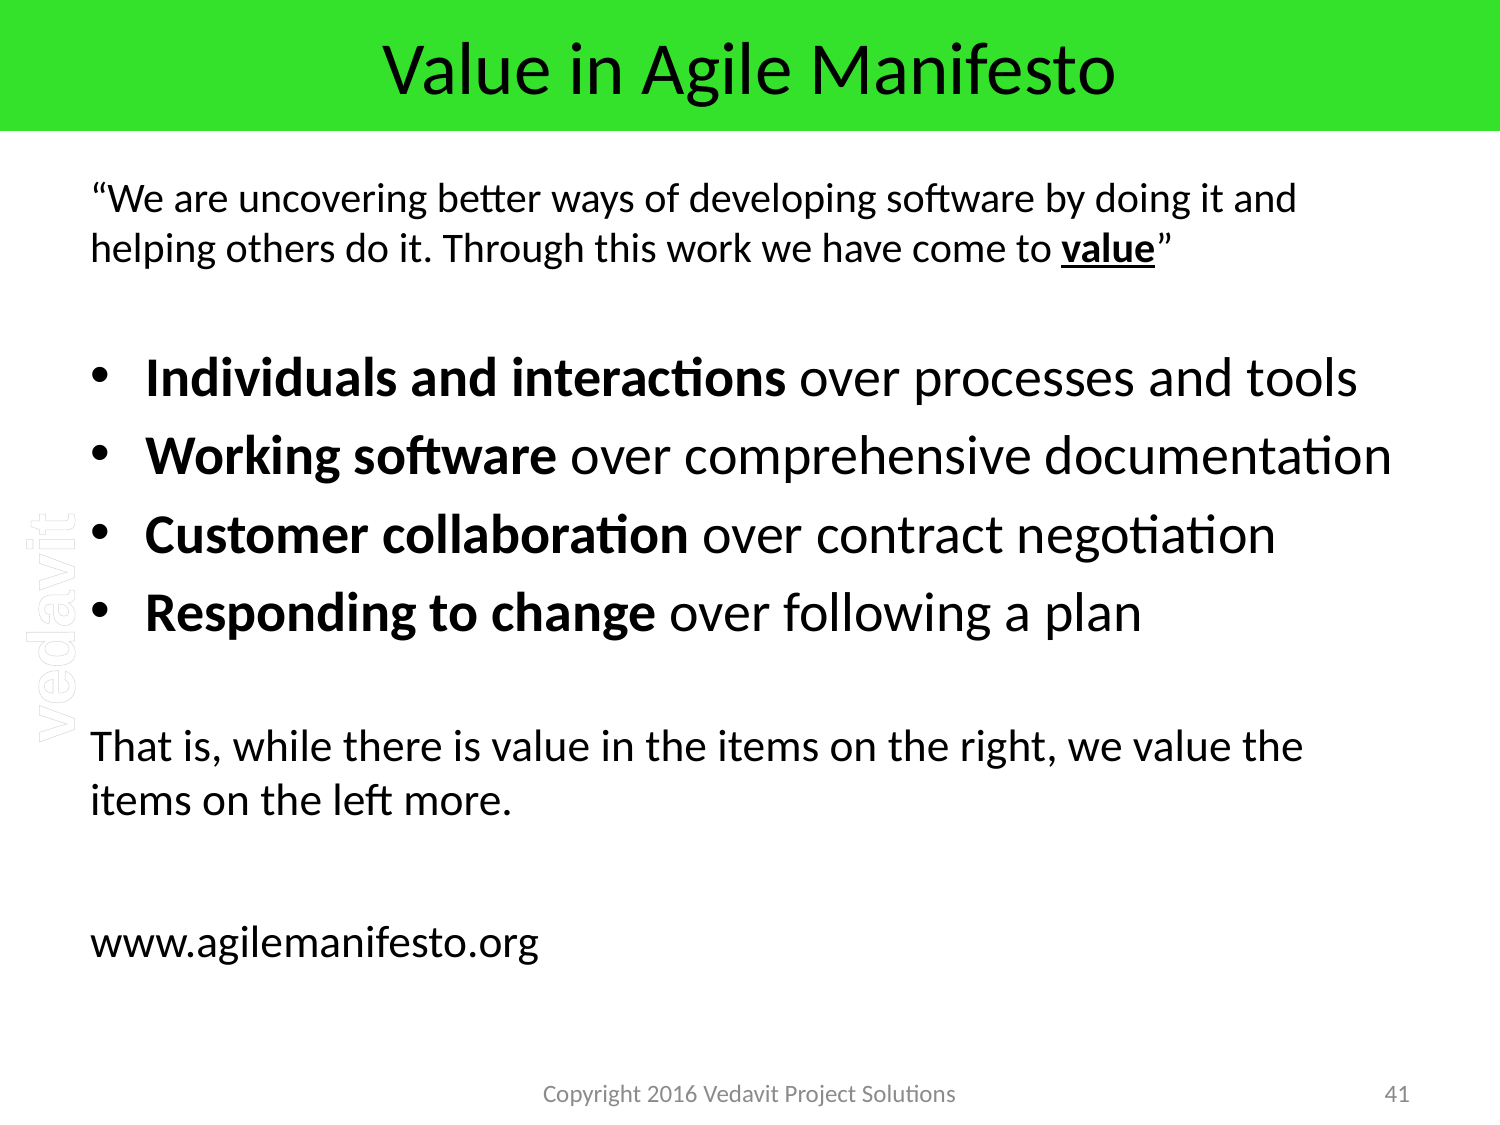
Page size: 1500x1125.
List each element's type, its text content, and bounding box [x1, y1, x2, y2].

list “We are uncovering better ways of developing software by doing it and helping others do it. Through this work we have come to value” Individuals and interactions over processes and tools Working software over comprehensive documentation Customer collaboration over contract negotiation Responding to change over following a plan That is, while there is value in the items on the right, we value the items on the left more. www.agilemanifesto.org [75, 162, 1425, 1000]
title Value in Agile Manifesto [0, 0, 1500, 131]
footer Copyright 2016 Vedavit Project Solutions [512, 1062, 988, 1123]
slide_number 41 [1074, 1062, 1425, 1123]
